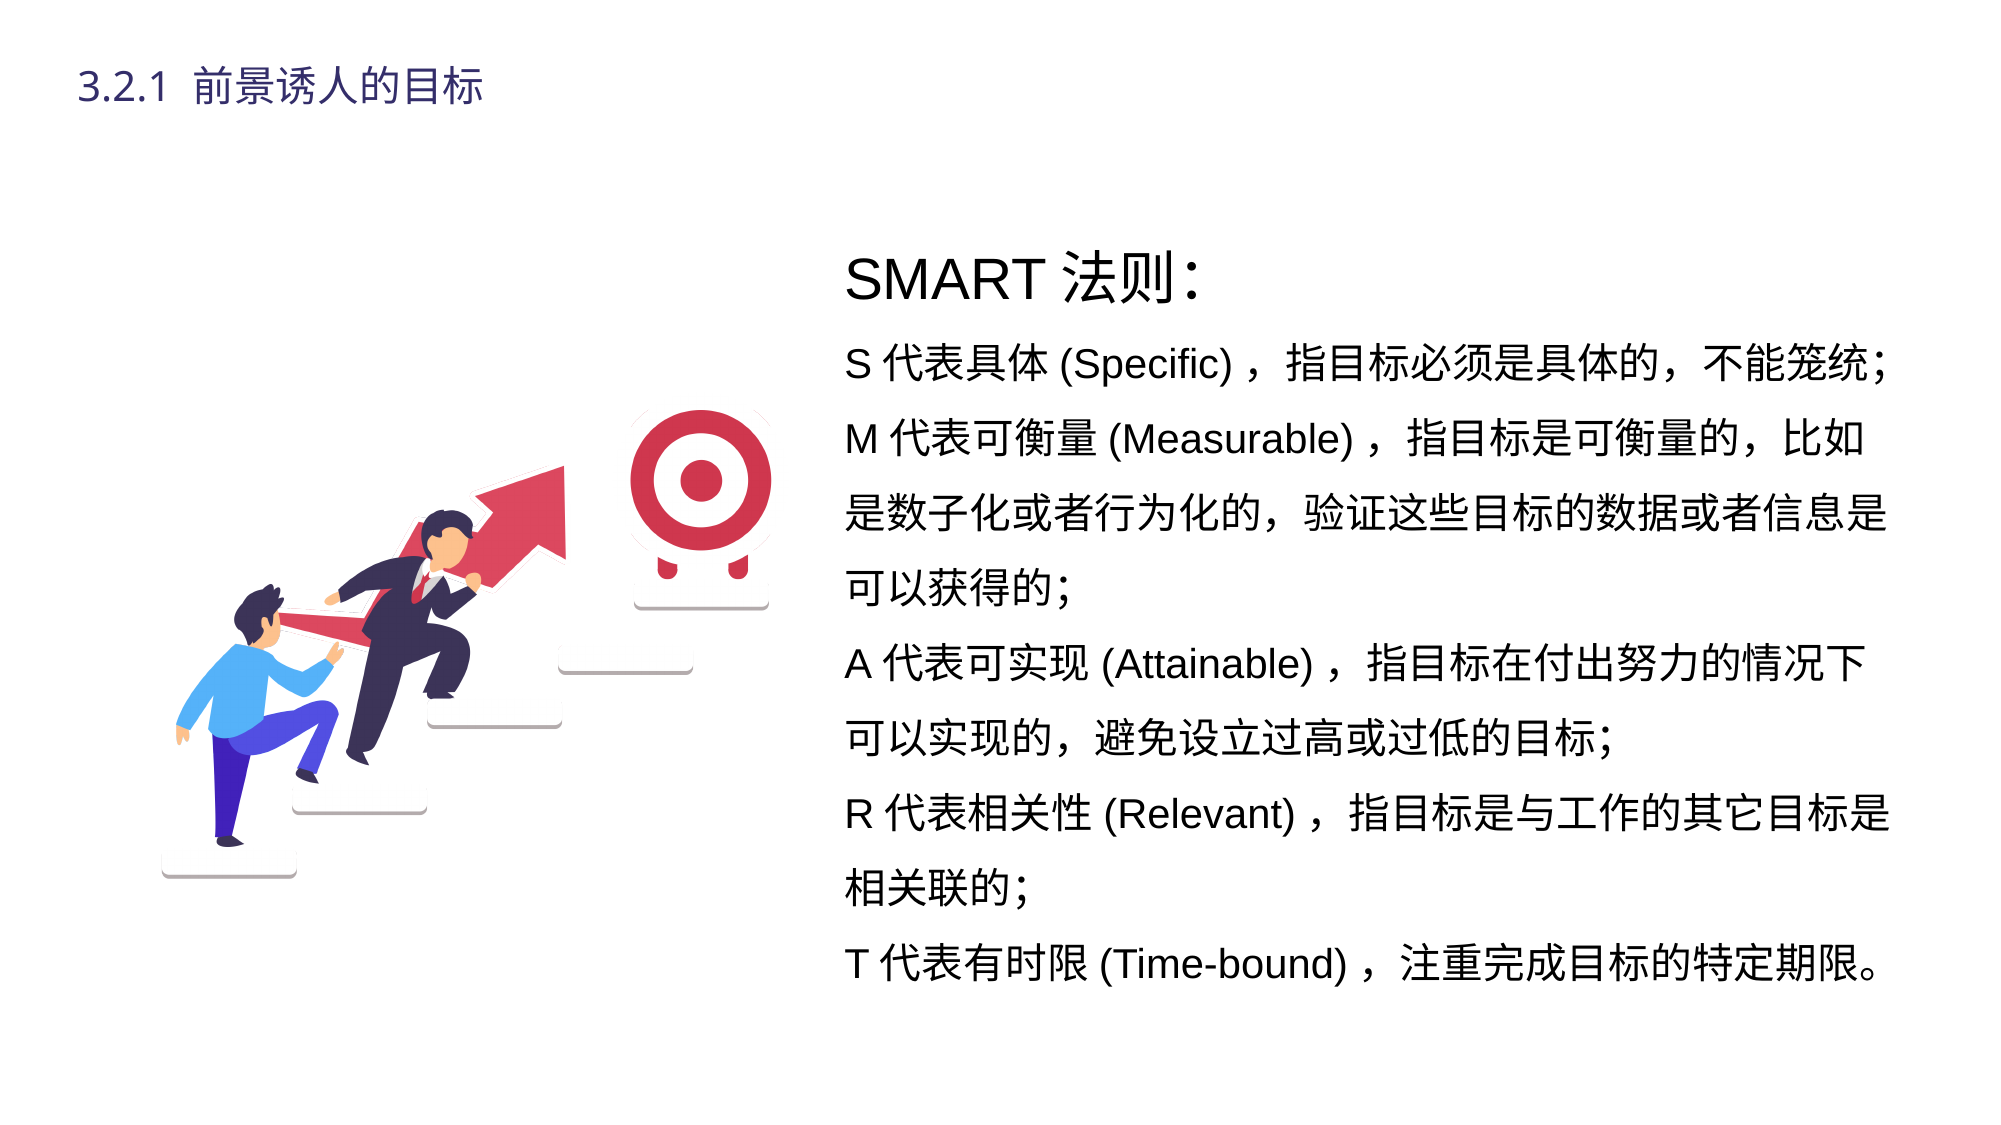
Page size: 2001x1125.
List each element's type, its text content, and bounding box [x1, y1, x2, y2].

text_box SMART法则： S代表具体(Specific)，指目标必须是具体的，不能笼统； M代表可衡量(Measurable)，指目标是可衡量的，比如是数子化或者行为化的，验证这些目标的数据或者信息是可以获得的； A代表可实现(Attainable)，指目标在付出努力的情况下可以实现的，避免设立过高或过低的目标； R代表相关性(Relevant)，指目标是与工作的其它目标是相关联的； T代表有时限(Time-bound)，注重完成目标的特定期限。 [829, 199, 1919, 995]
picture [88, 276, 815, 1002]
text_box 3.2.1 前景诱人的目标 [62, 52, 500, 118]
